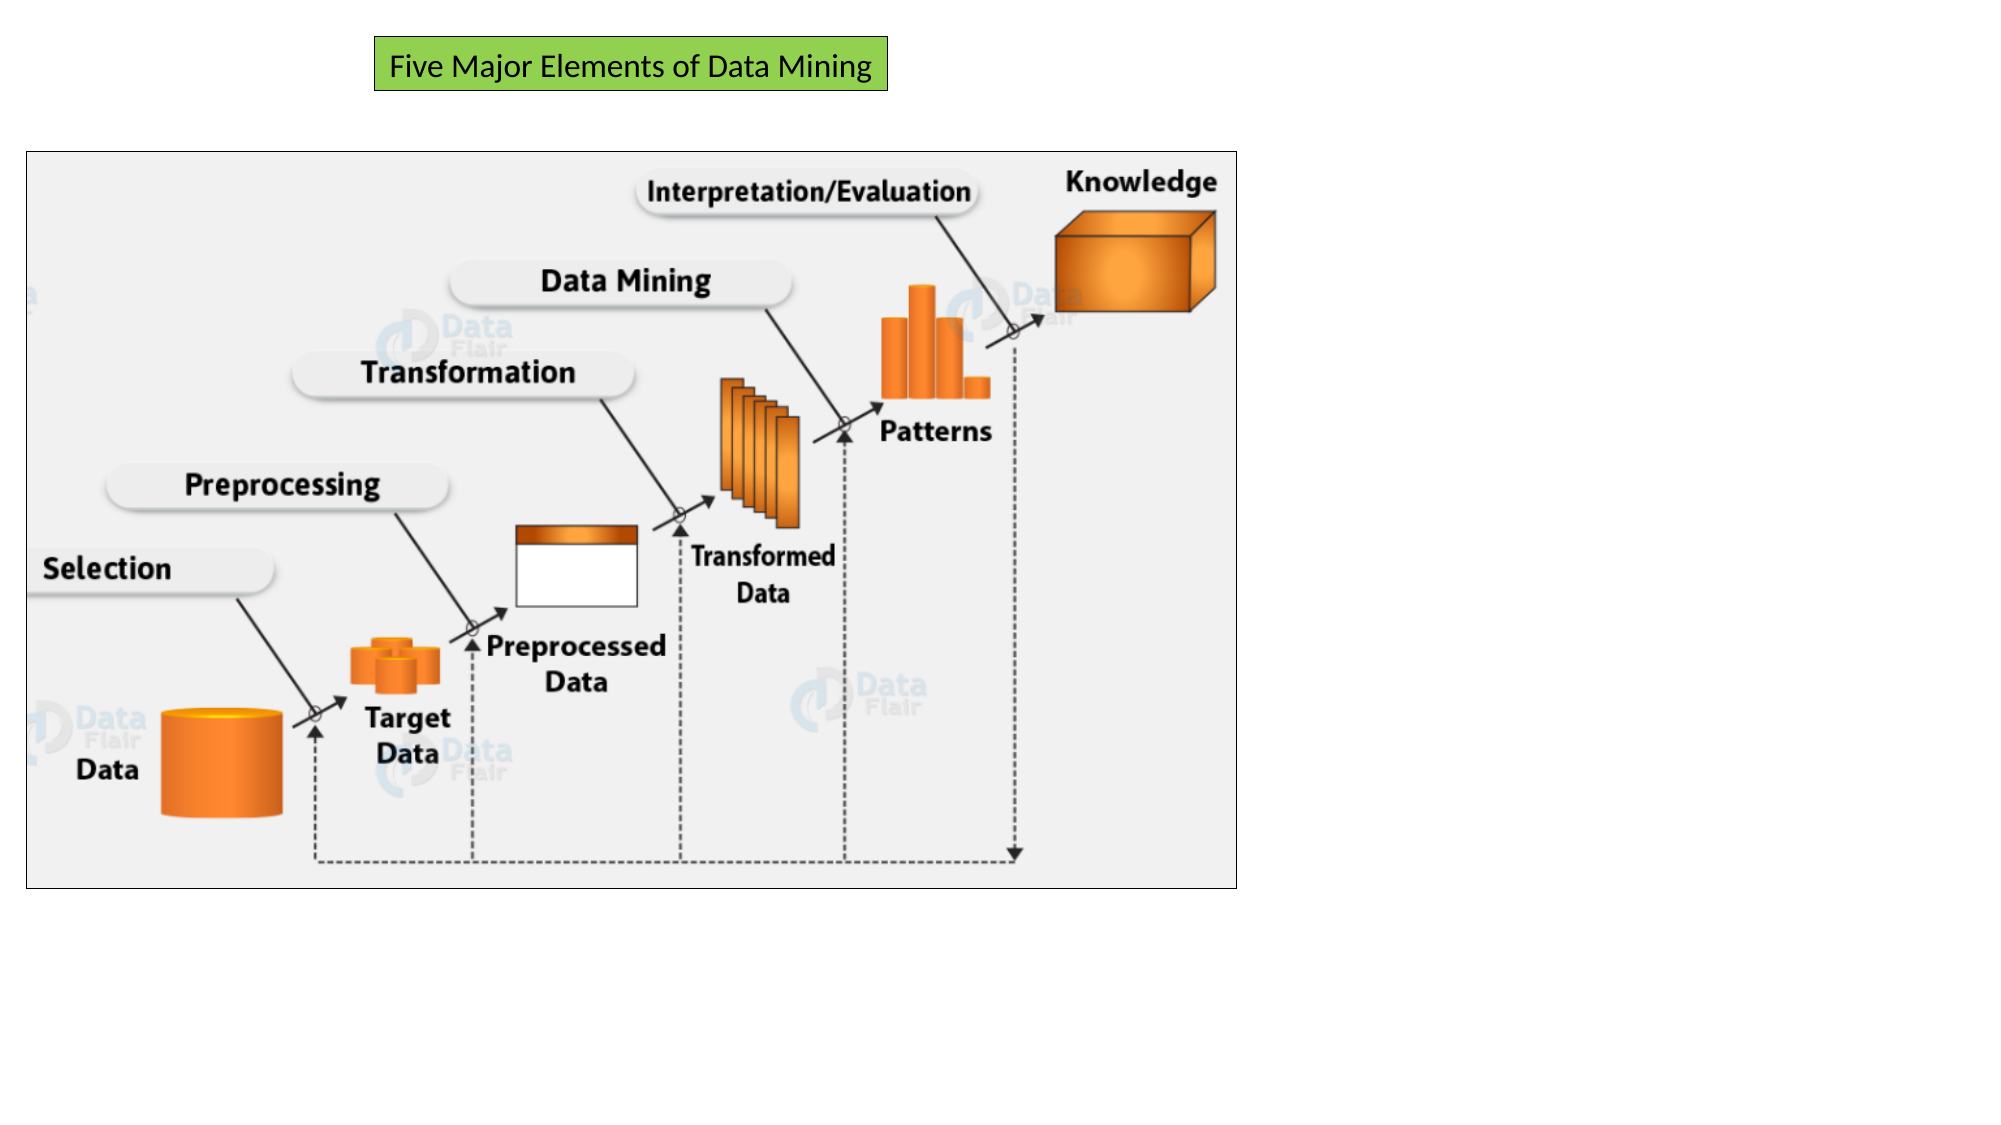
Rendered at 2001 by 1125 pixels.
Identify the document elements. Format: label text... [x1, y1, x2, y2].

text_box Five Major Elements of Data Mining [374, 36, 888, 91]
picture [26, 151, 1237, 889]
